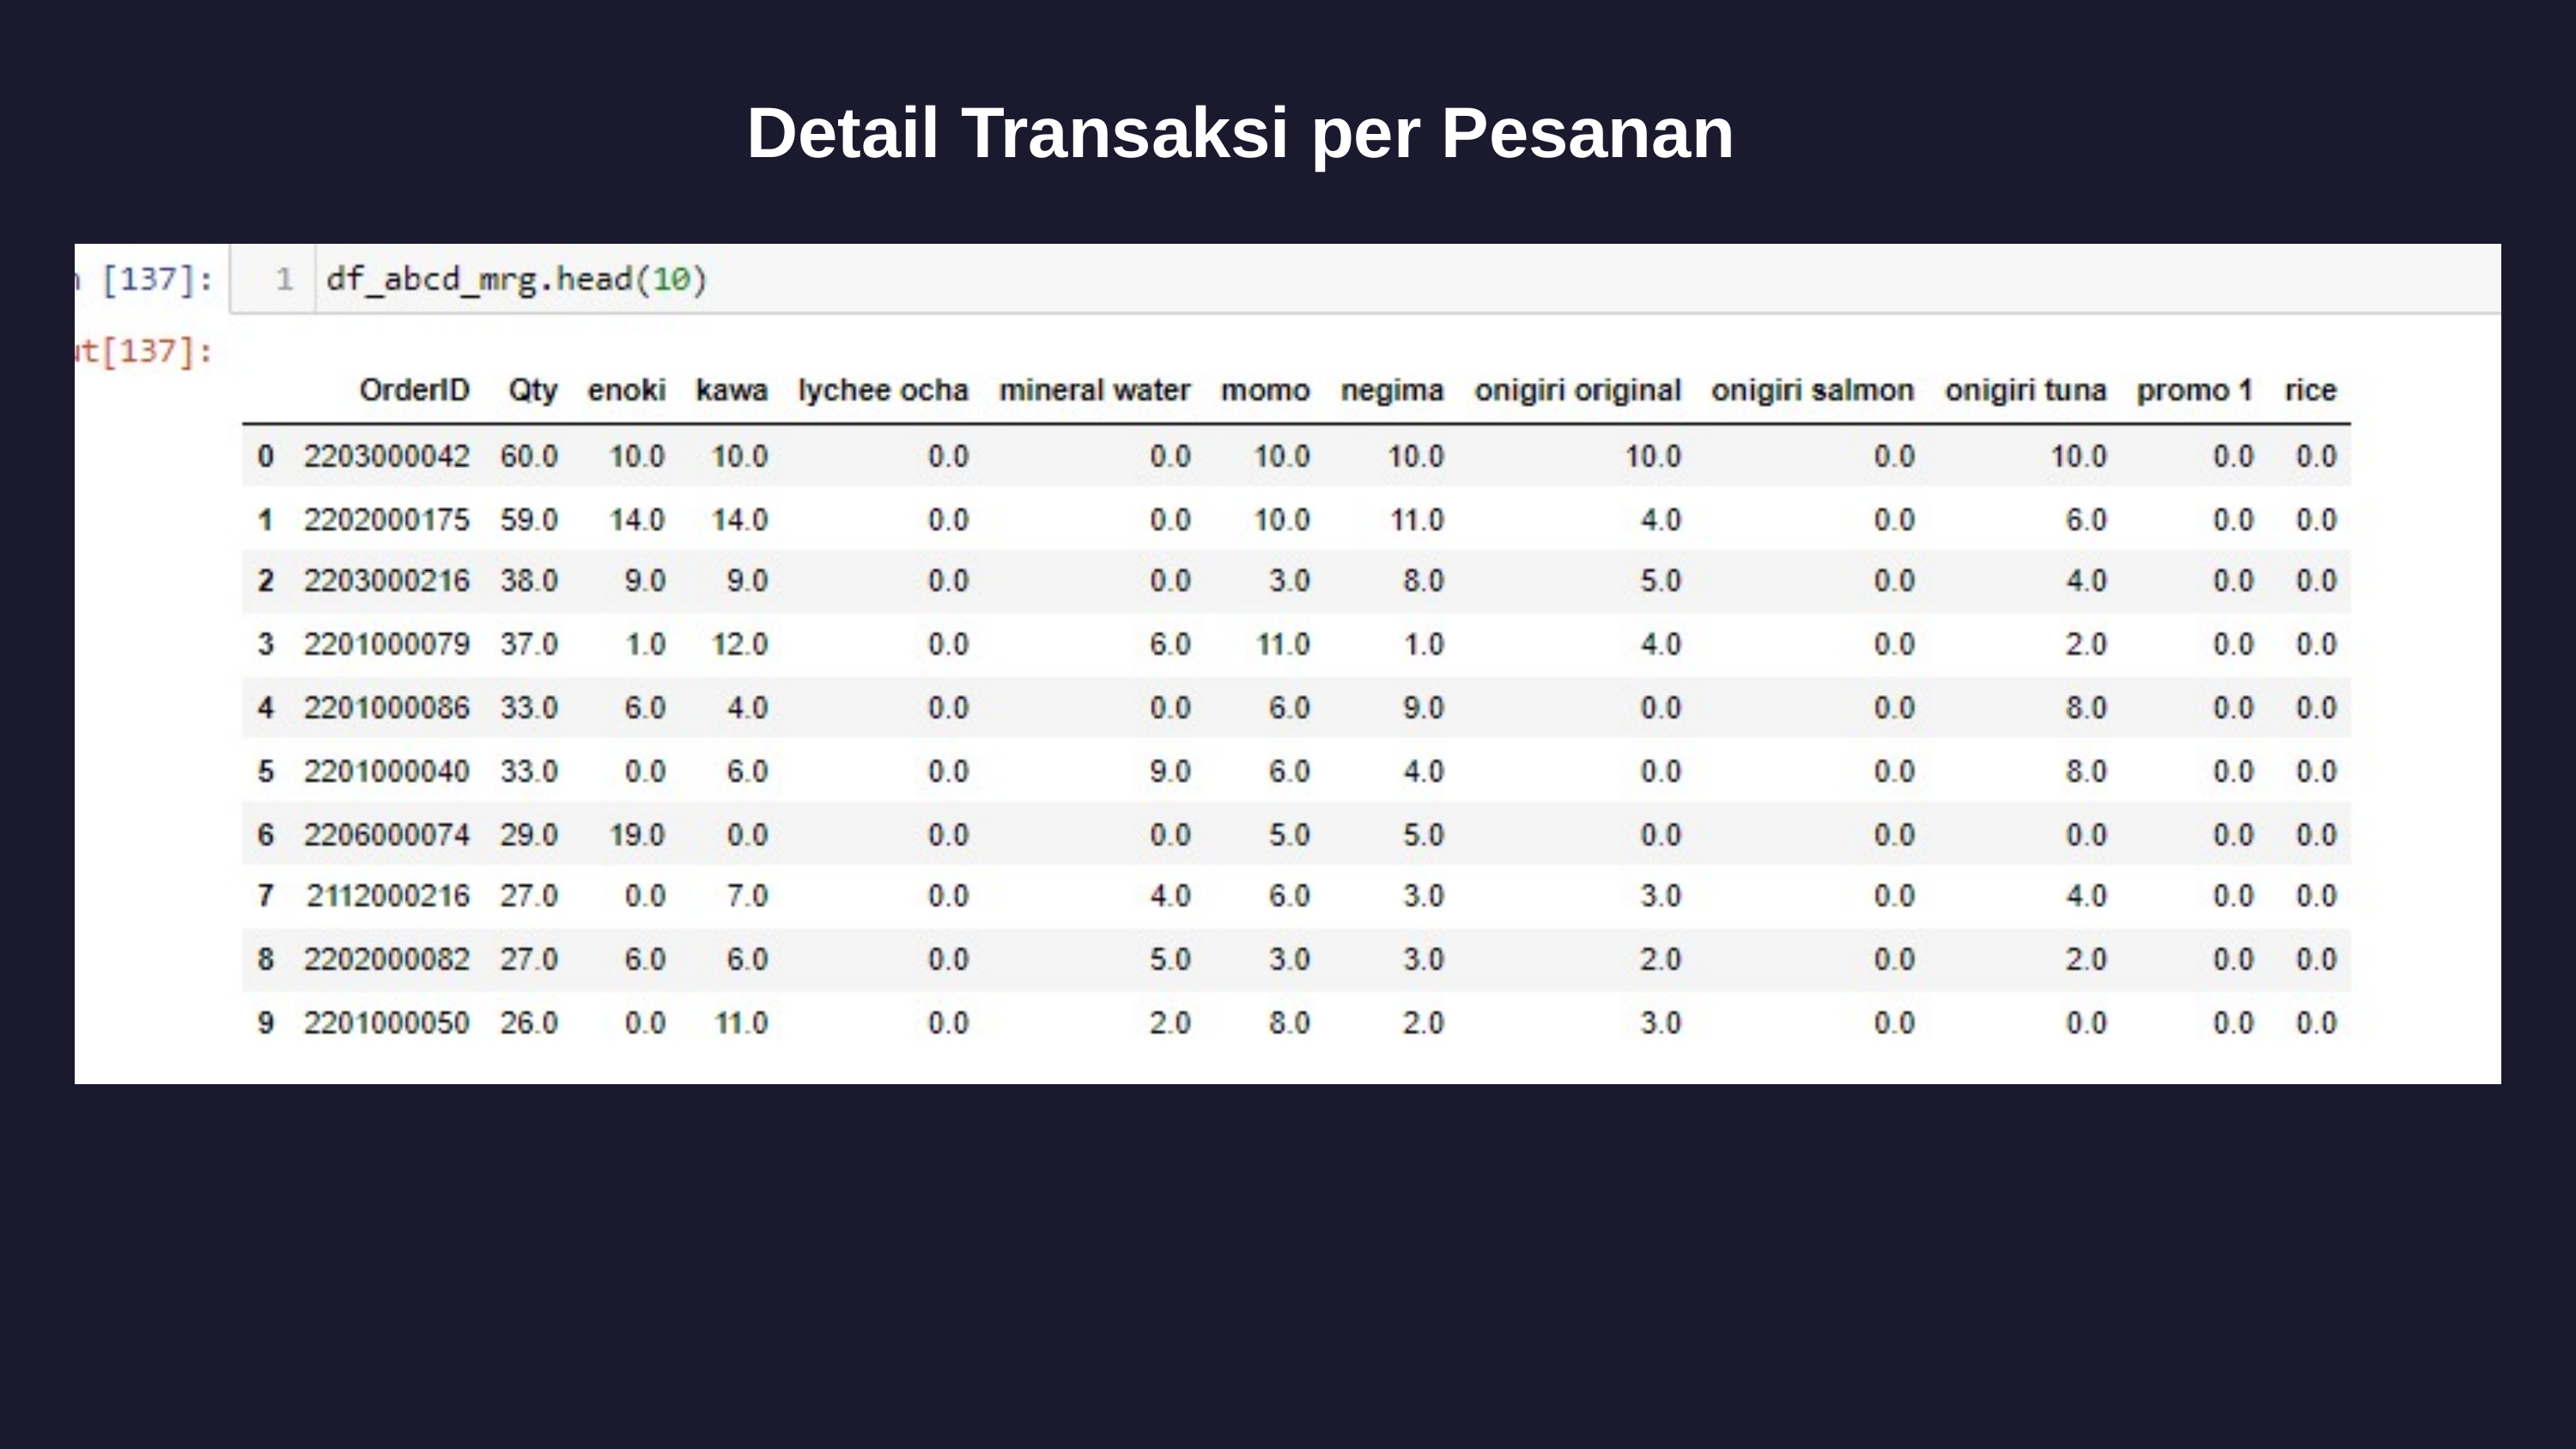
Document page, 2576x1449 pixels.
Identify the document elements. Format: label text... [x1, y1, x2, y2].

text_box Detail Transaksi per Pesanan [499, 73, 1984, 185]
picture [75, 244, 2501, 1084]
